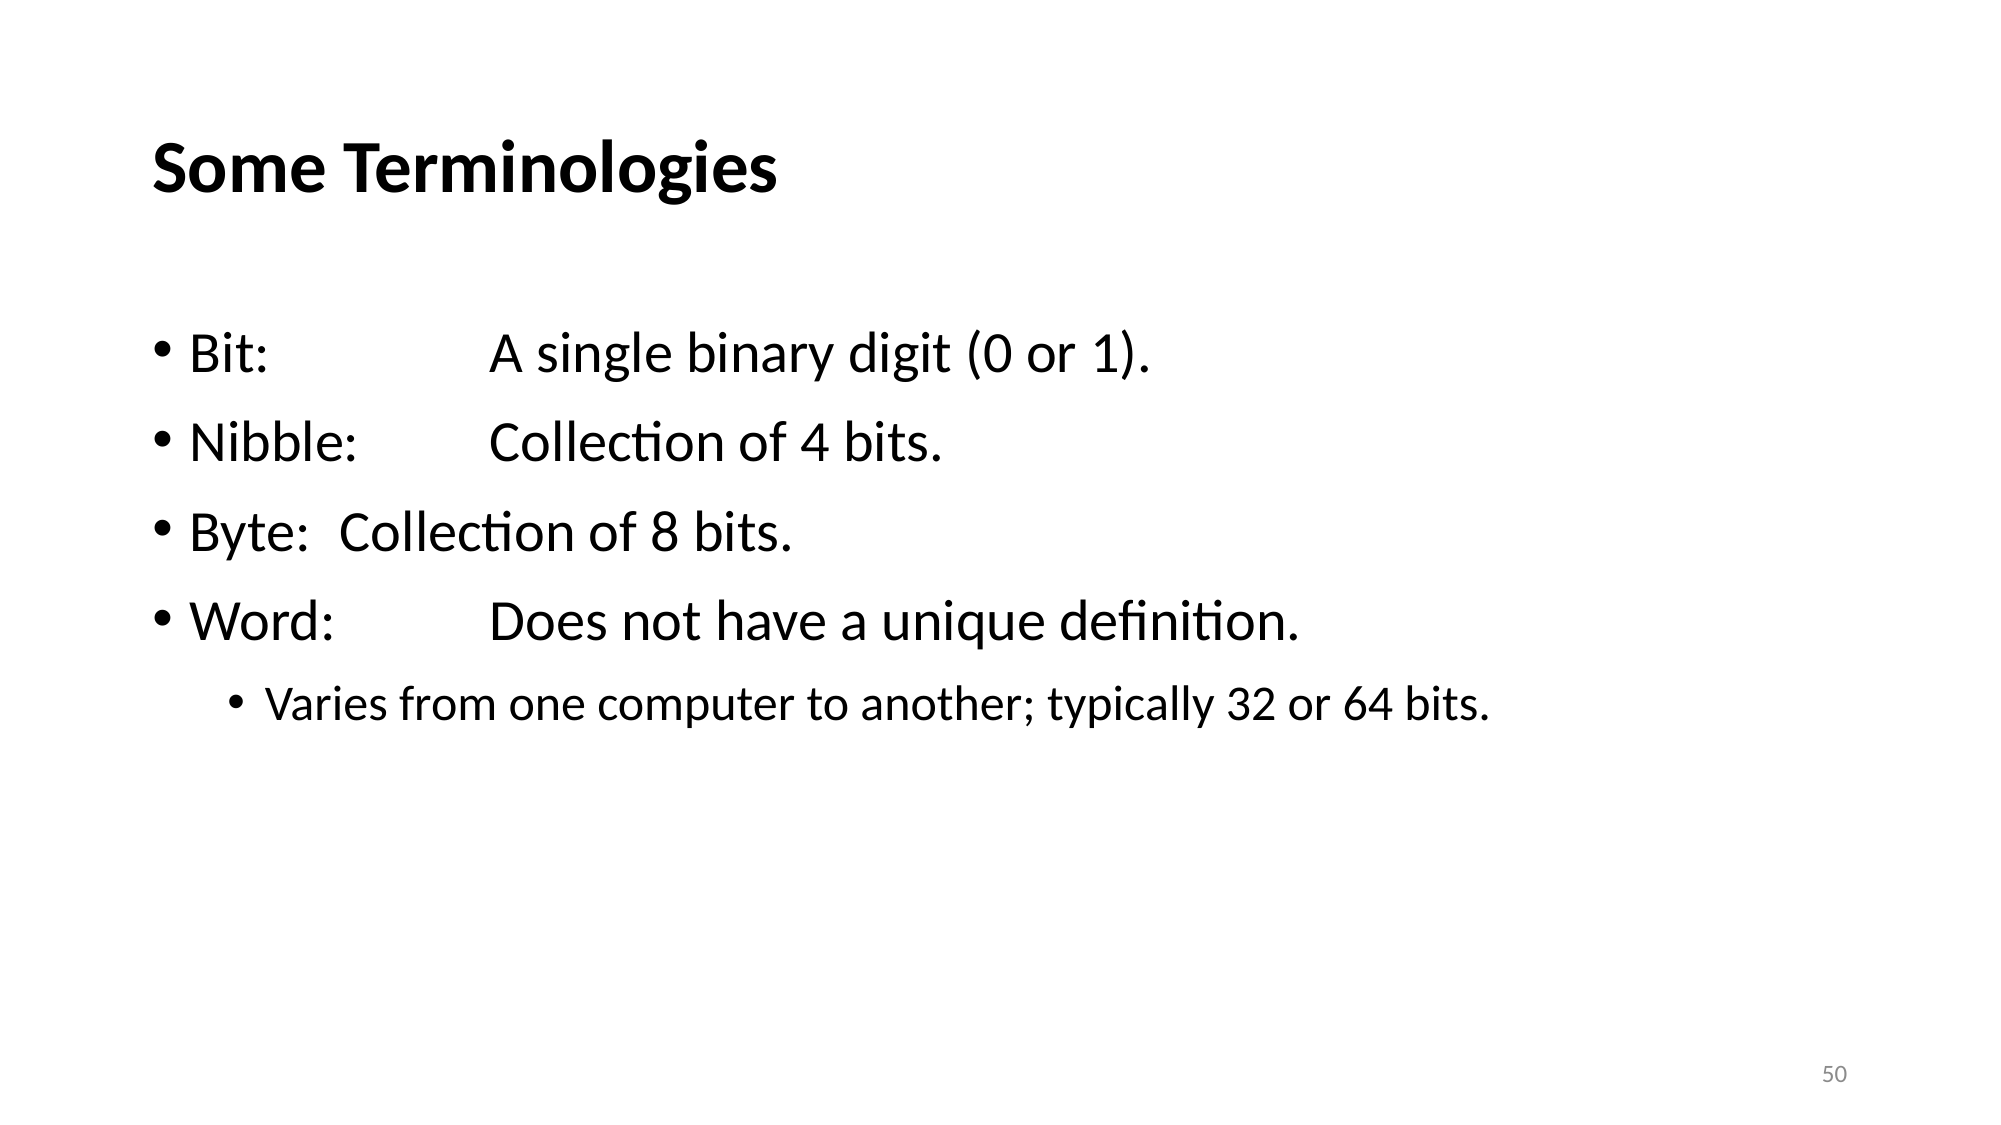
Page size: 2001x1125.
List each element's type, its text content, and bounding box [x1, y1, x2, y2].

slide_number 50 [1412, 1042, 1863, 1103]
title Some Terminologies [137, 59, 1863, 278]
list Bit: A single binary digit (0 or 1). Nibble: Collection of 4 bits. Byte: Collection of 8 bits. Word: Does not have a unique definition. Varies from one computer to another; typically 32 or 64 bits. [137, 299, 1863, 1014]
